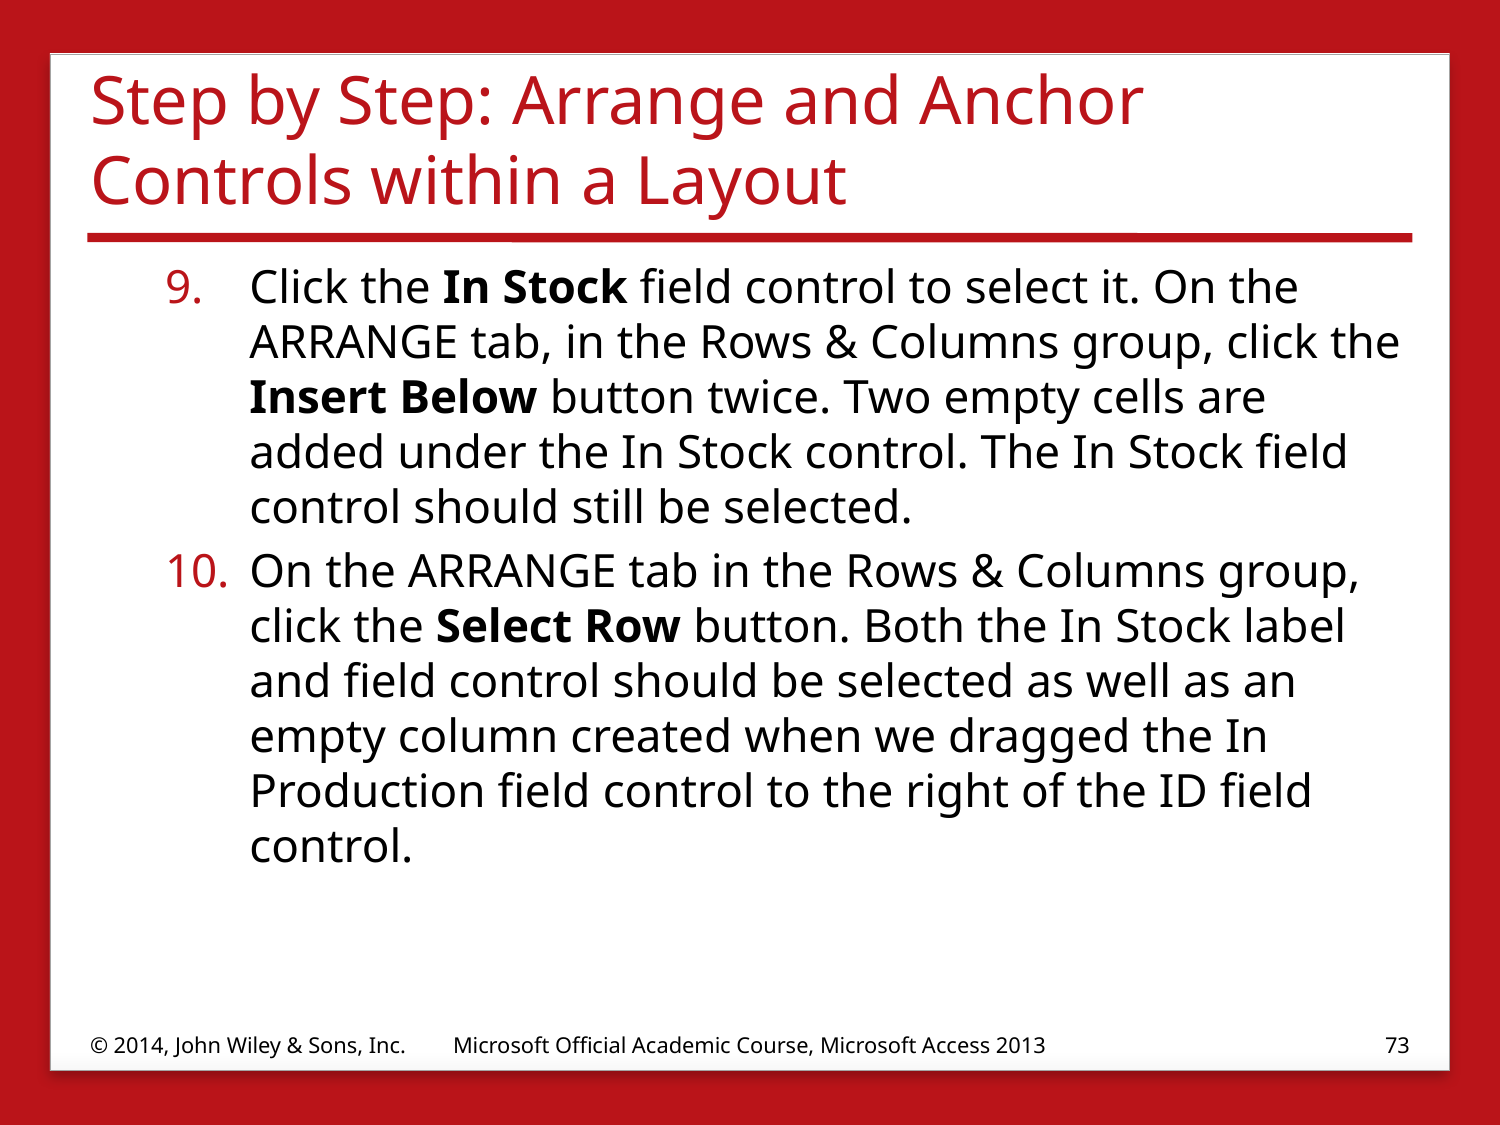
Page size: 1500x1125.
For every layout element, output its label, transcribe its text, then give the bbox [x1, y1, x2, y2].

slide_number 73 [1074, 1024, 1426, 1103]
list Click the In Stock field control to select it. On the ARRANGE tab, in the Rows & Columns group, click the Insert Below button twice. Two empty cells are added under the In Stock control. The In Stock field control should still be selected. On the ARRANGE tab in the Rows & Columns group, click the Select Row button. Both the In Stock label and field control should be selected as well as an empty column created when we dragged the In Production field control to the right of the ID field control. [75, 249, 1425, 1063]
title Step by Step: Arrange and Anchor Controls within a Layout [74, 74, 1426, 226]
footer Microsoft Official Academic Course, Microsoft Access 2013 [431, 1024, 1069, 1103]
slide_number © 2014, John Wiley & Sons, Inc. [74, 1024, 426, 1103]
